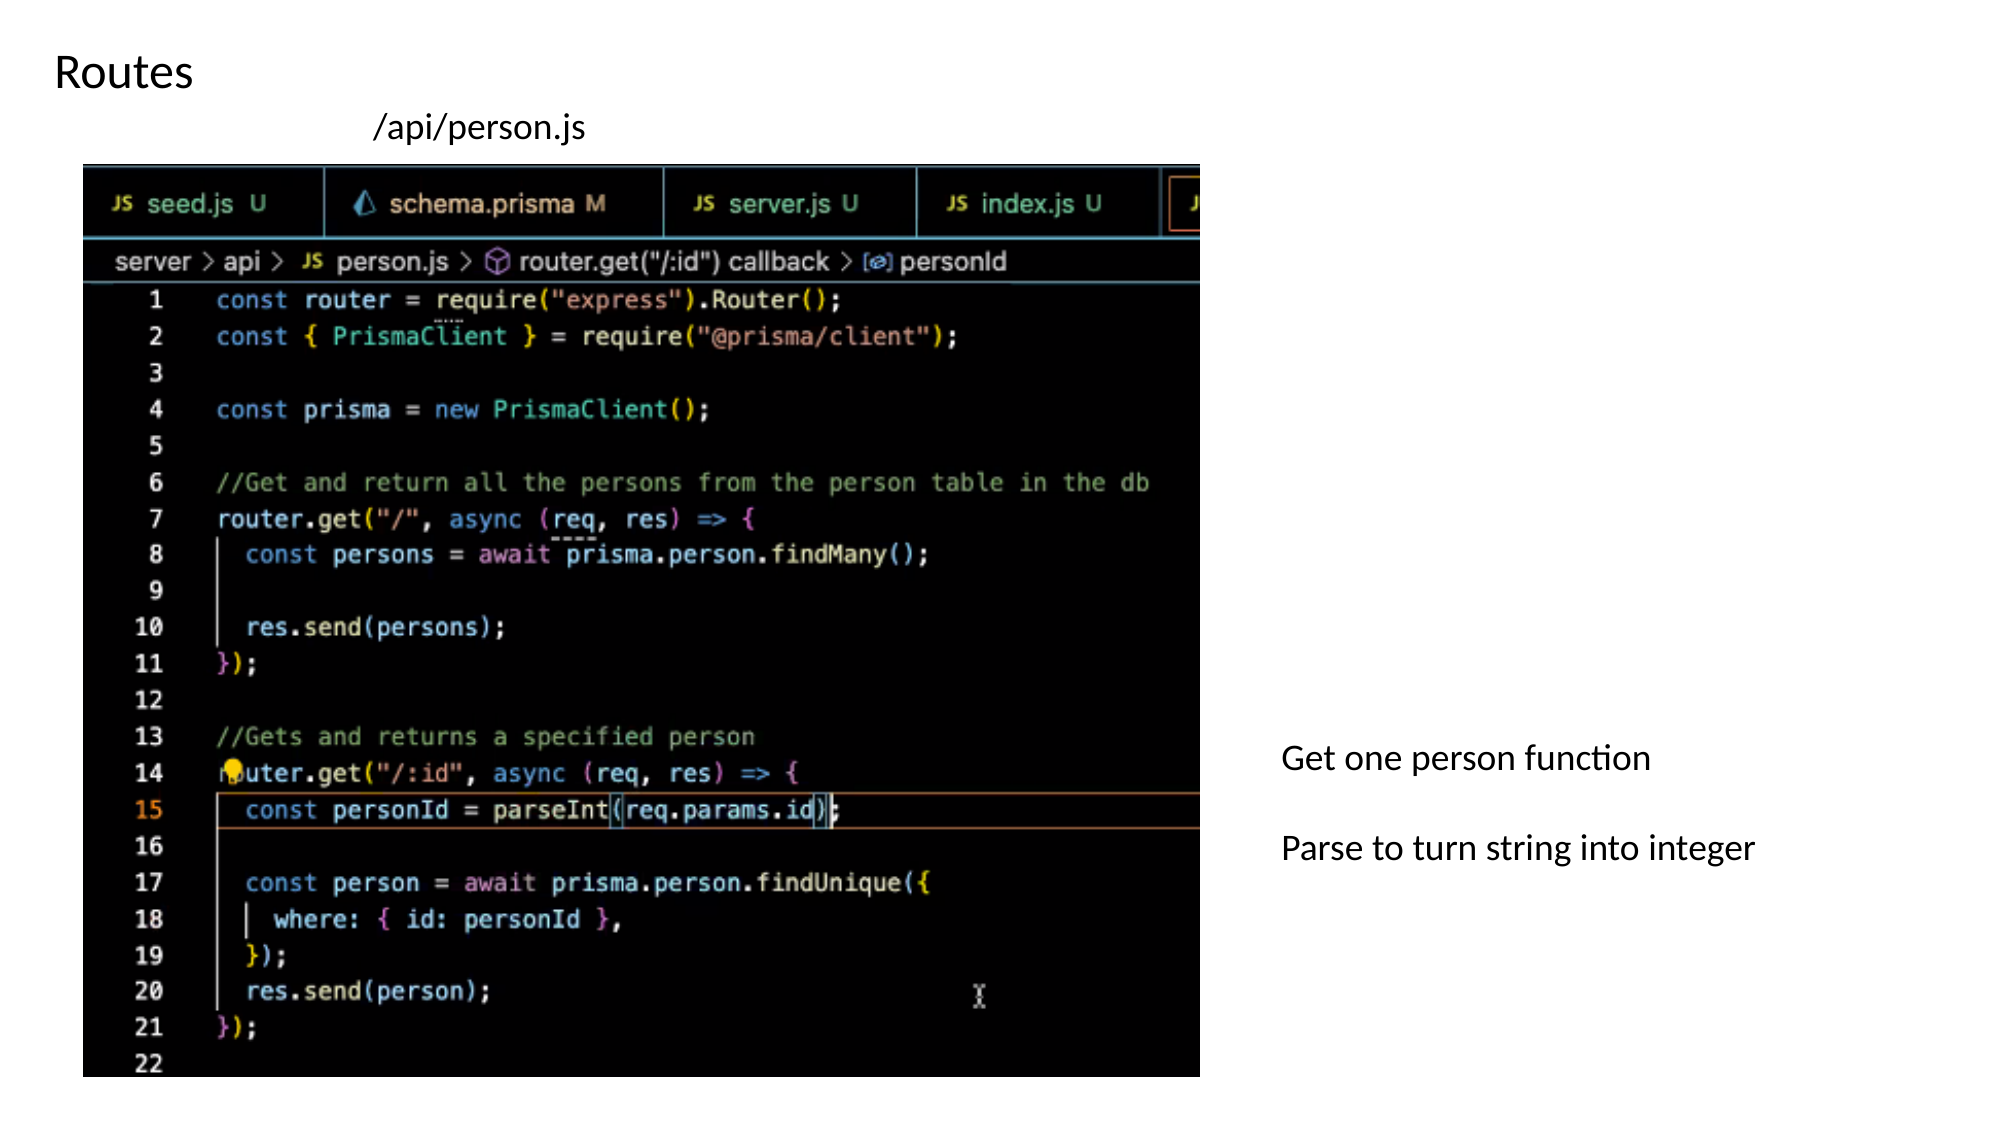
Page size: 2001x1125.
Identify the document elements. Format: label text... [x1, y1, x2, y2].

text_box /api/person.js [358, 94, 610, 154]
text_box Routes [39, 31, 526, 106]
picture [83, 164, 1200, 1077]
text_box Get one person function Parse to turn string into integer [1266, 725, 1772, 876]
